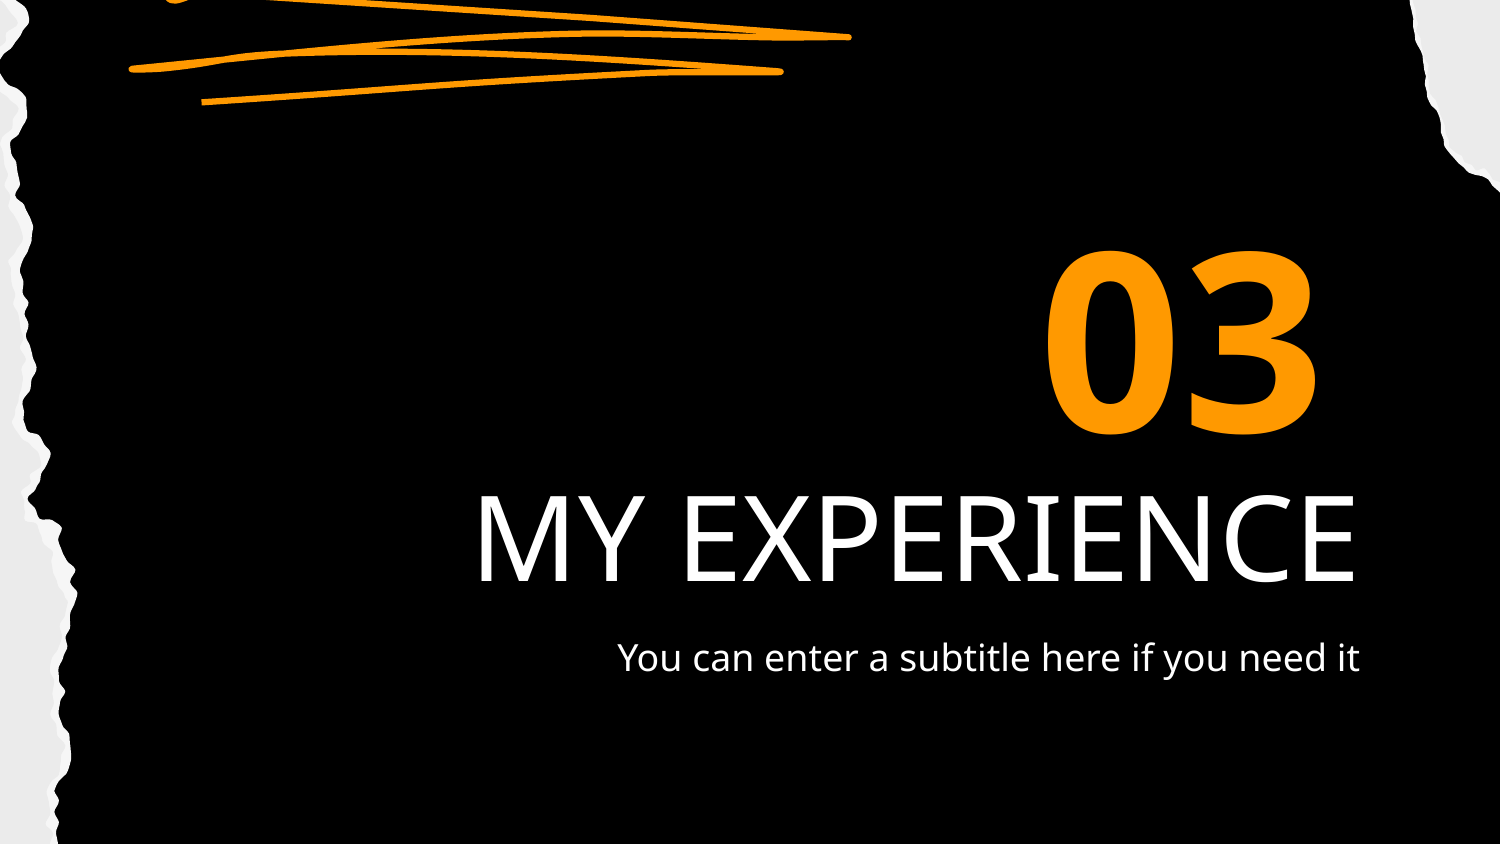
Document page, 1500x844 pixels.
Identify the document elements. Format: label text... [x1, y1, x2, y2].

subtitle You can enter a subtitle here if you need it [258, 624, 1376, 689]
title 03 [988, 217, 1376, 448]
title MY EXPERIENCE [158, 479, 1376, 589]
